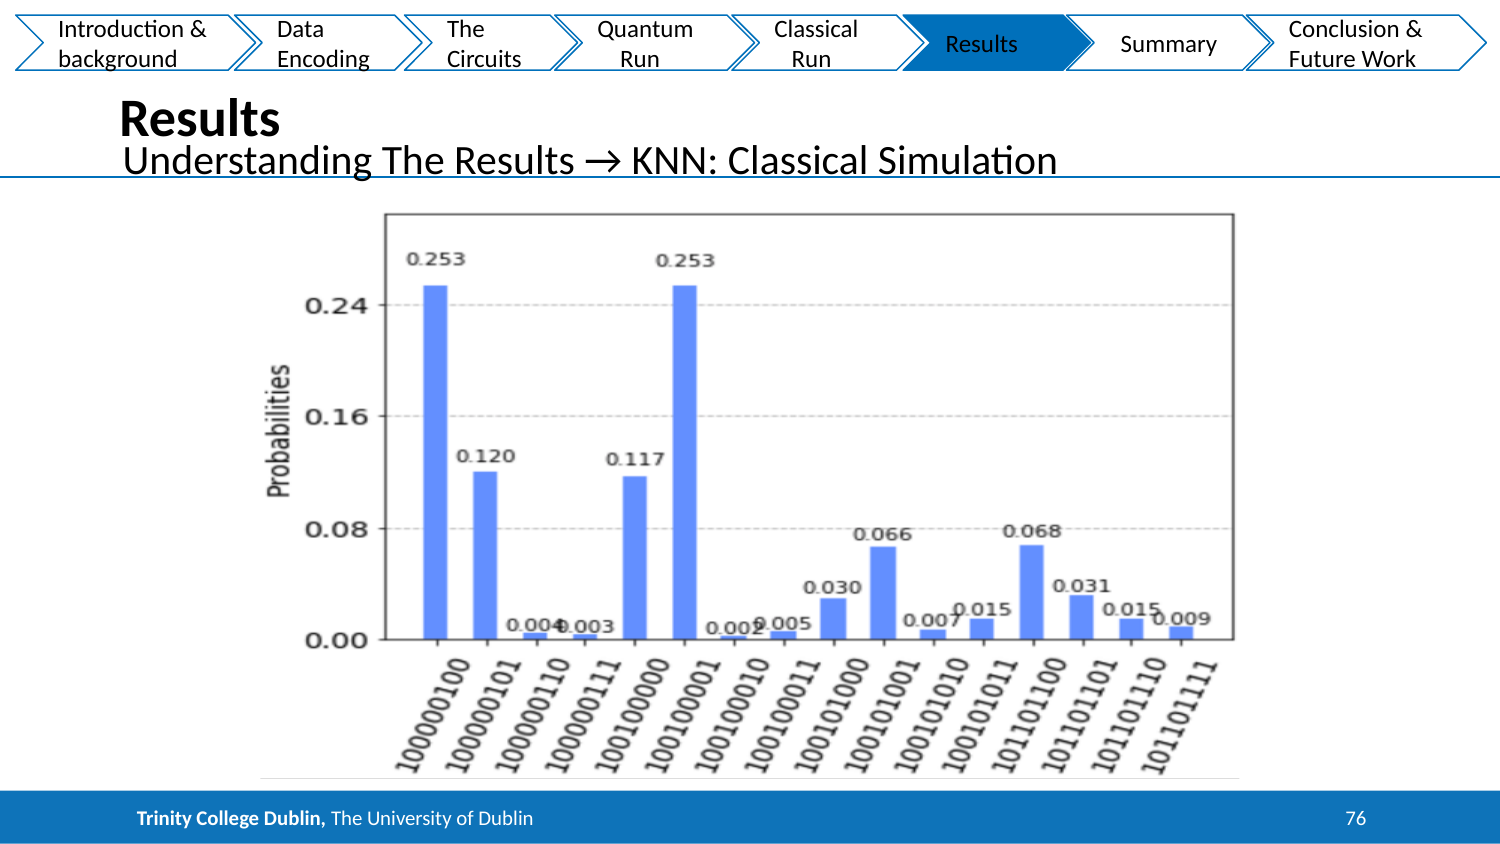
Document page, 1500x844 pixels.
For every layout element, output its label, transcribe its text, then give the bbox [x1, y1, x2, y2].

text_box Introduction & background [15, 15, 256, 71]
picture [260, 204, 1240, 780]
text_box Summary [1066, 15, 1270, 71]
list Understanding The Results → KNN: Classical Simulation [122, 133, 1367, 185]
text_box Quantum Run [554, 15, 755, 71]
text_box Classical Run [731, 15, 924, 71]
title Results [107, 77, 1350, 147]
text_box Results [903, 15, 1091, 71]
text_box Conclusion & Future Work [1246, 15, 1487, 71]
text_box The Circuits [404, 15, 578, 71]
text_box Data Encoding [234, 15, 423, 71]
